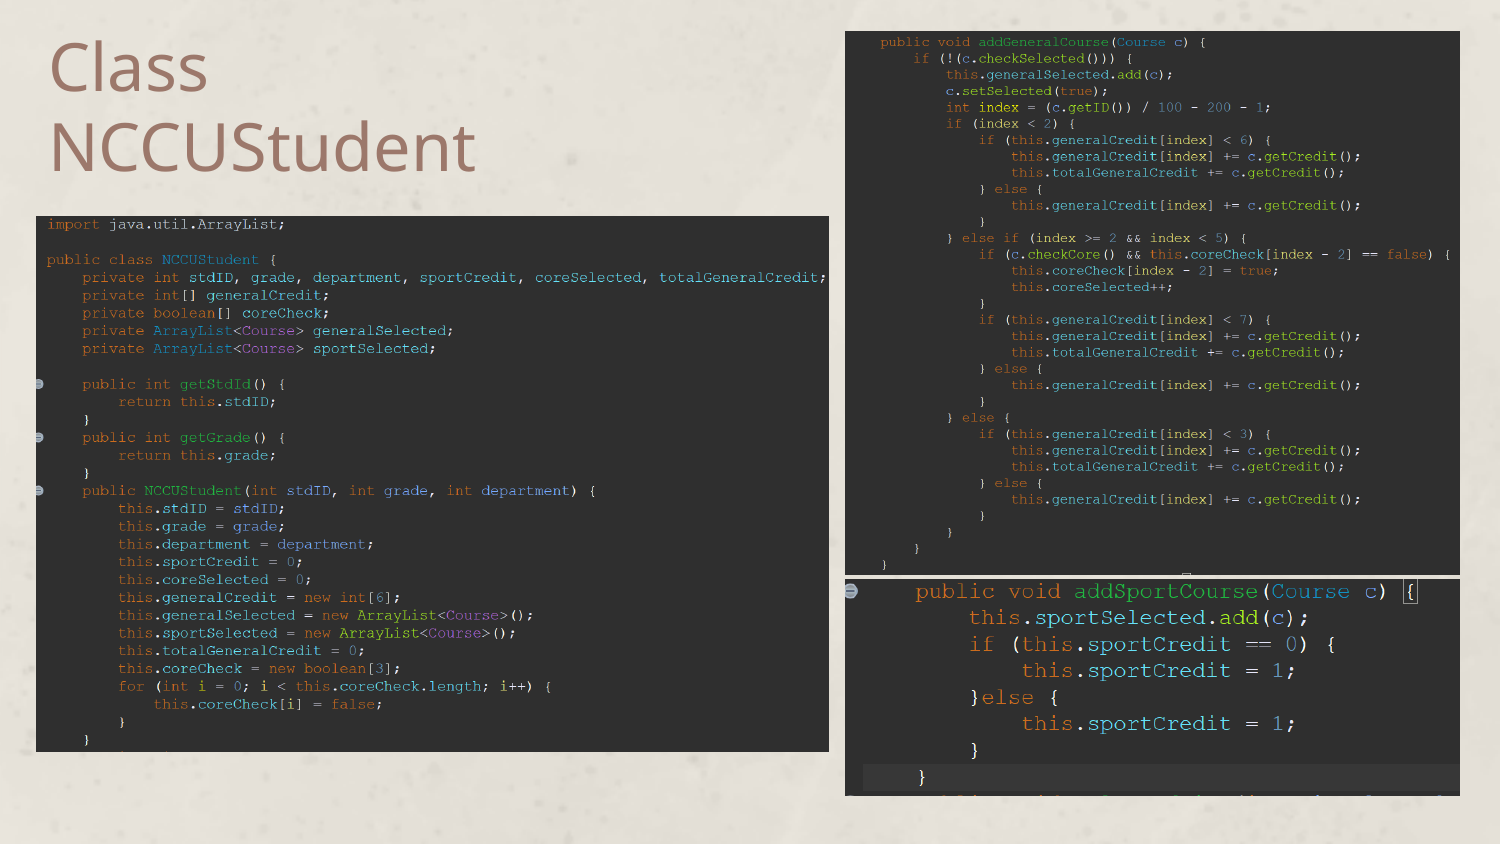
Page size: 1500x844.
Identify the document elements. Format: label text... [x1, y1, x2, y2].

title Class NCCUStudent [33, 50, 782, 160]
picture [0, 0, 1500, 844]
